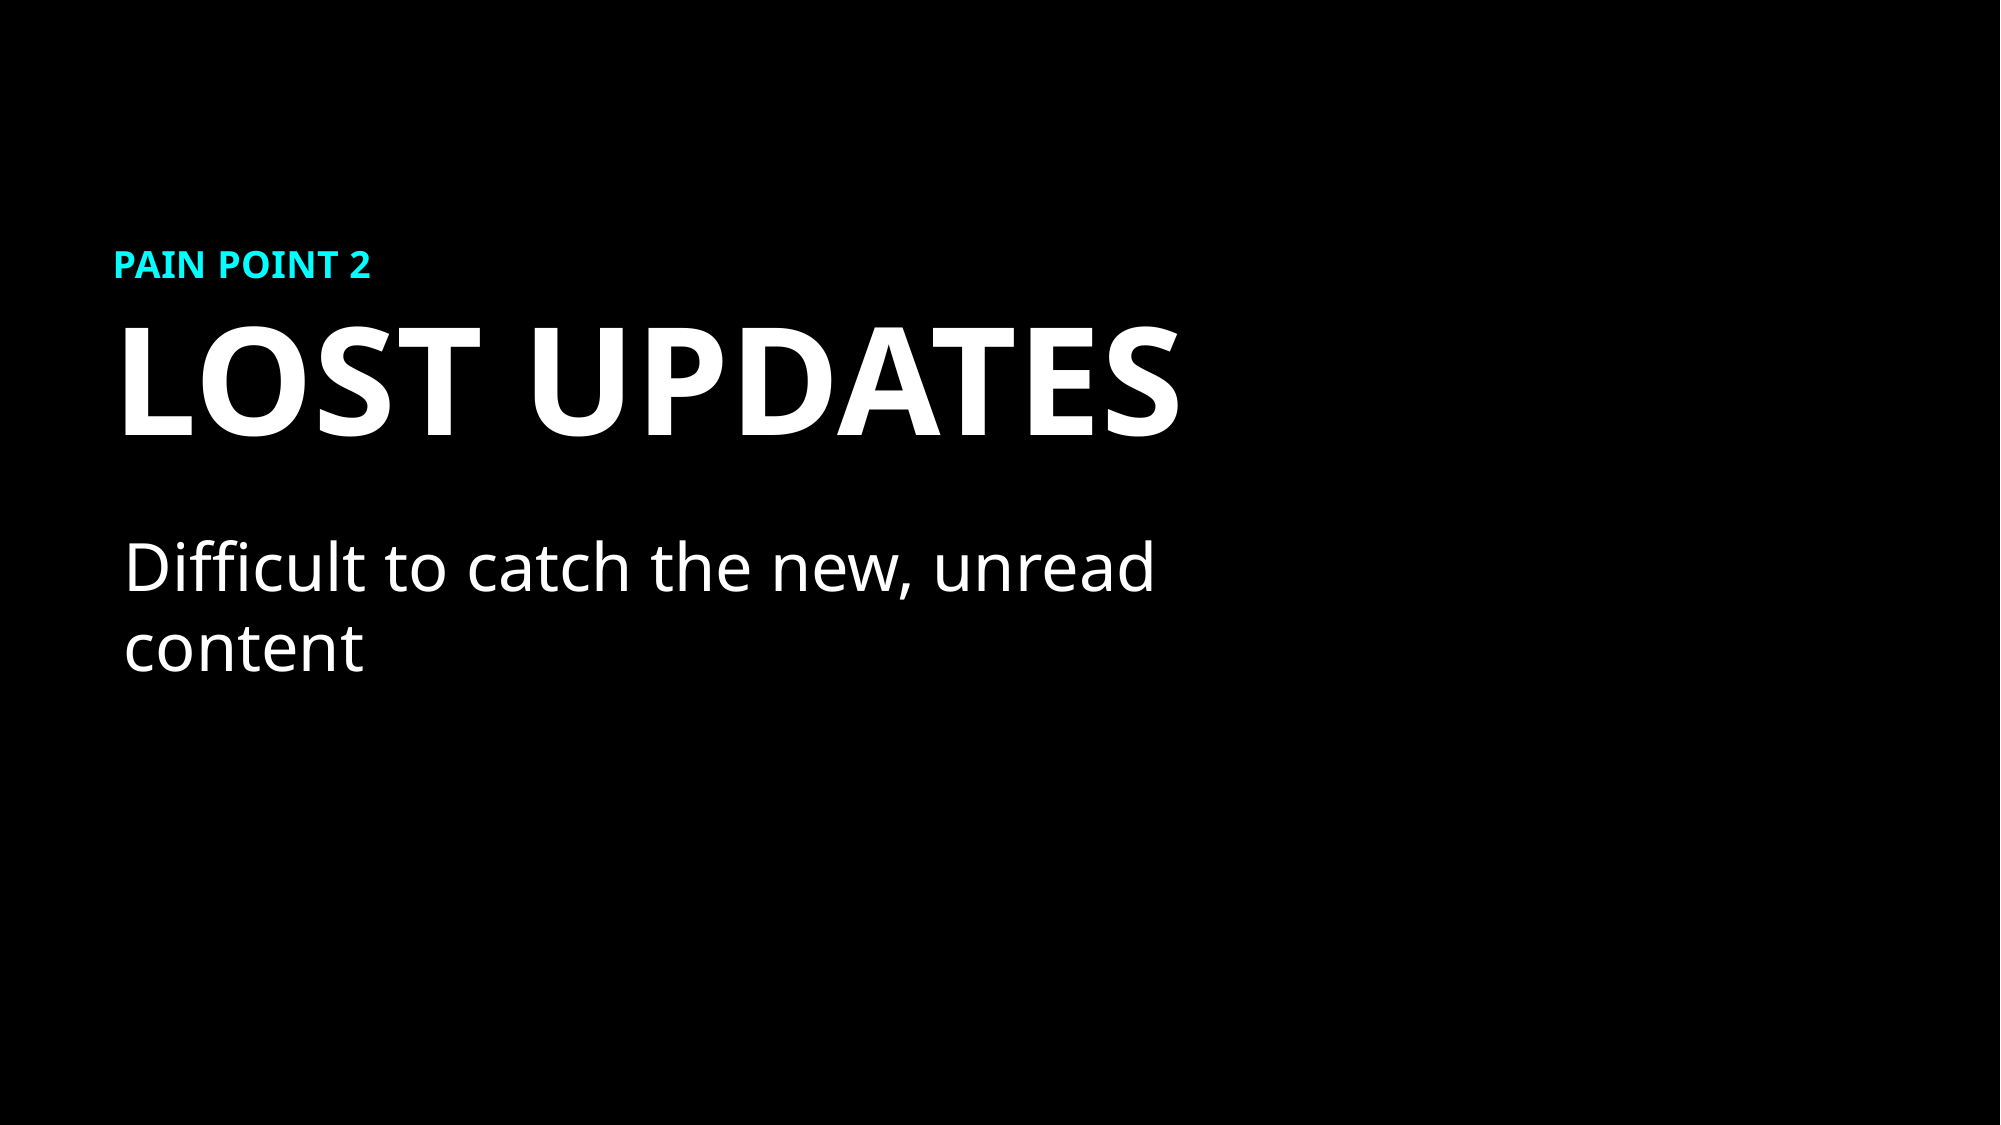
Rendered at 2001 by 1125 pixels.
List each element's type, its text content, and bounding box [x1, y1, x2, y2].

text_box Difficult to catch the new, unread content [108, 517, 1362, 693]
text_box PAIN POINT 2 LOST UPDATES [98, 188, 1200, 473]
